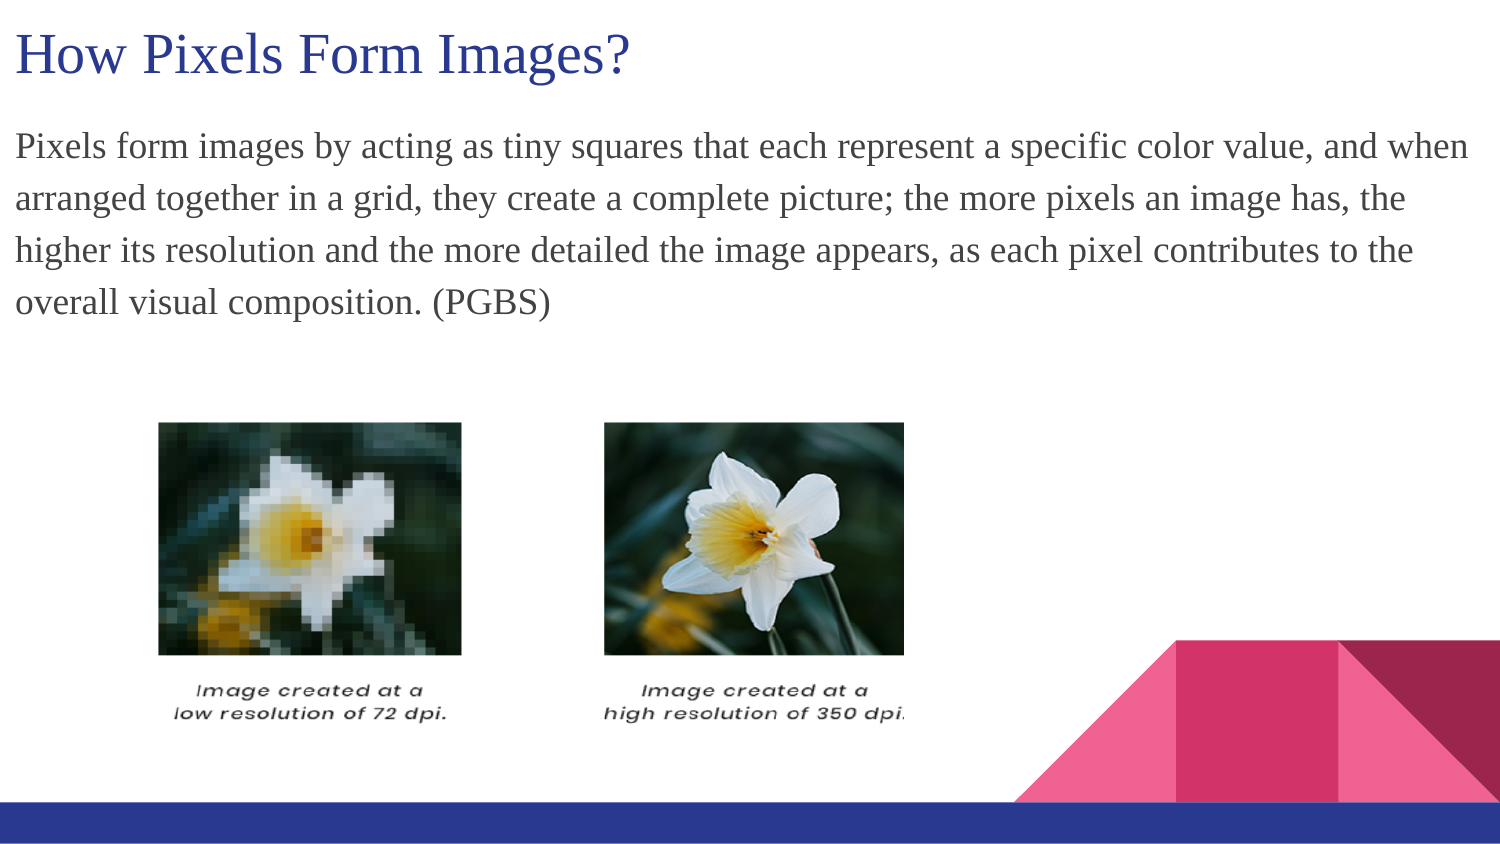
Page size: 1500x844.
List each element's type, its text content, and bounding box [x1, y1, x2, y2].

title How Pixels Form Images? [0, 0, 1500, 99]
list Pixels form images by acting as tiny squares that each represent a specific color value, and when arranged together in a grid, they create a complete picture; the more pixels an image has, the higher its resolution and the more detailed the image appears, as each pixel contributes to the overall visual composition. (PGBS) [0, 99, 1500, 798]
picture [155, 386, 905, 754]
